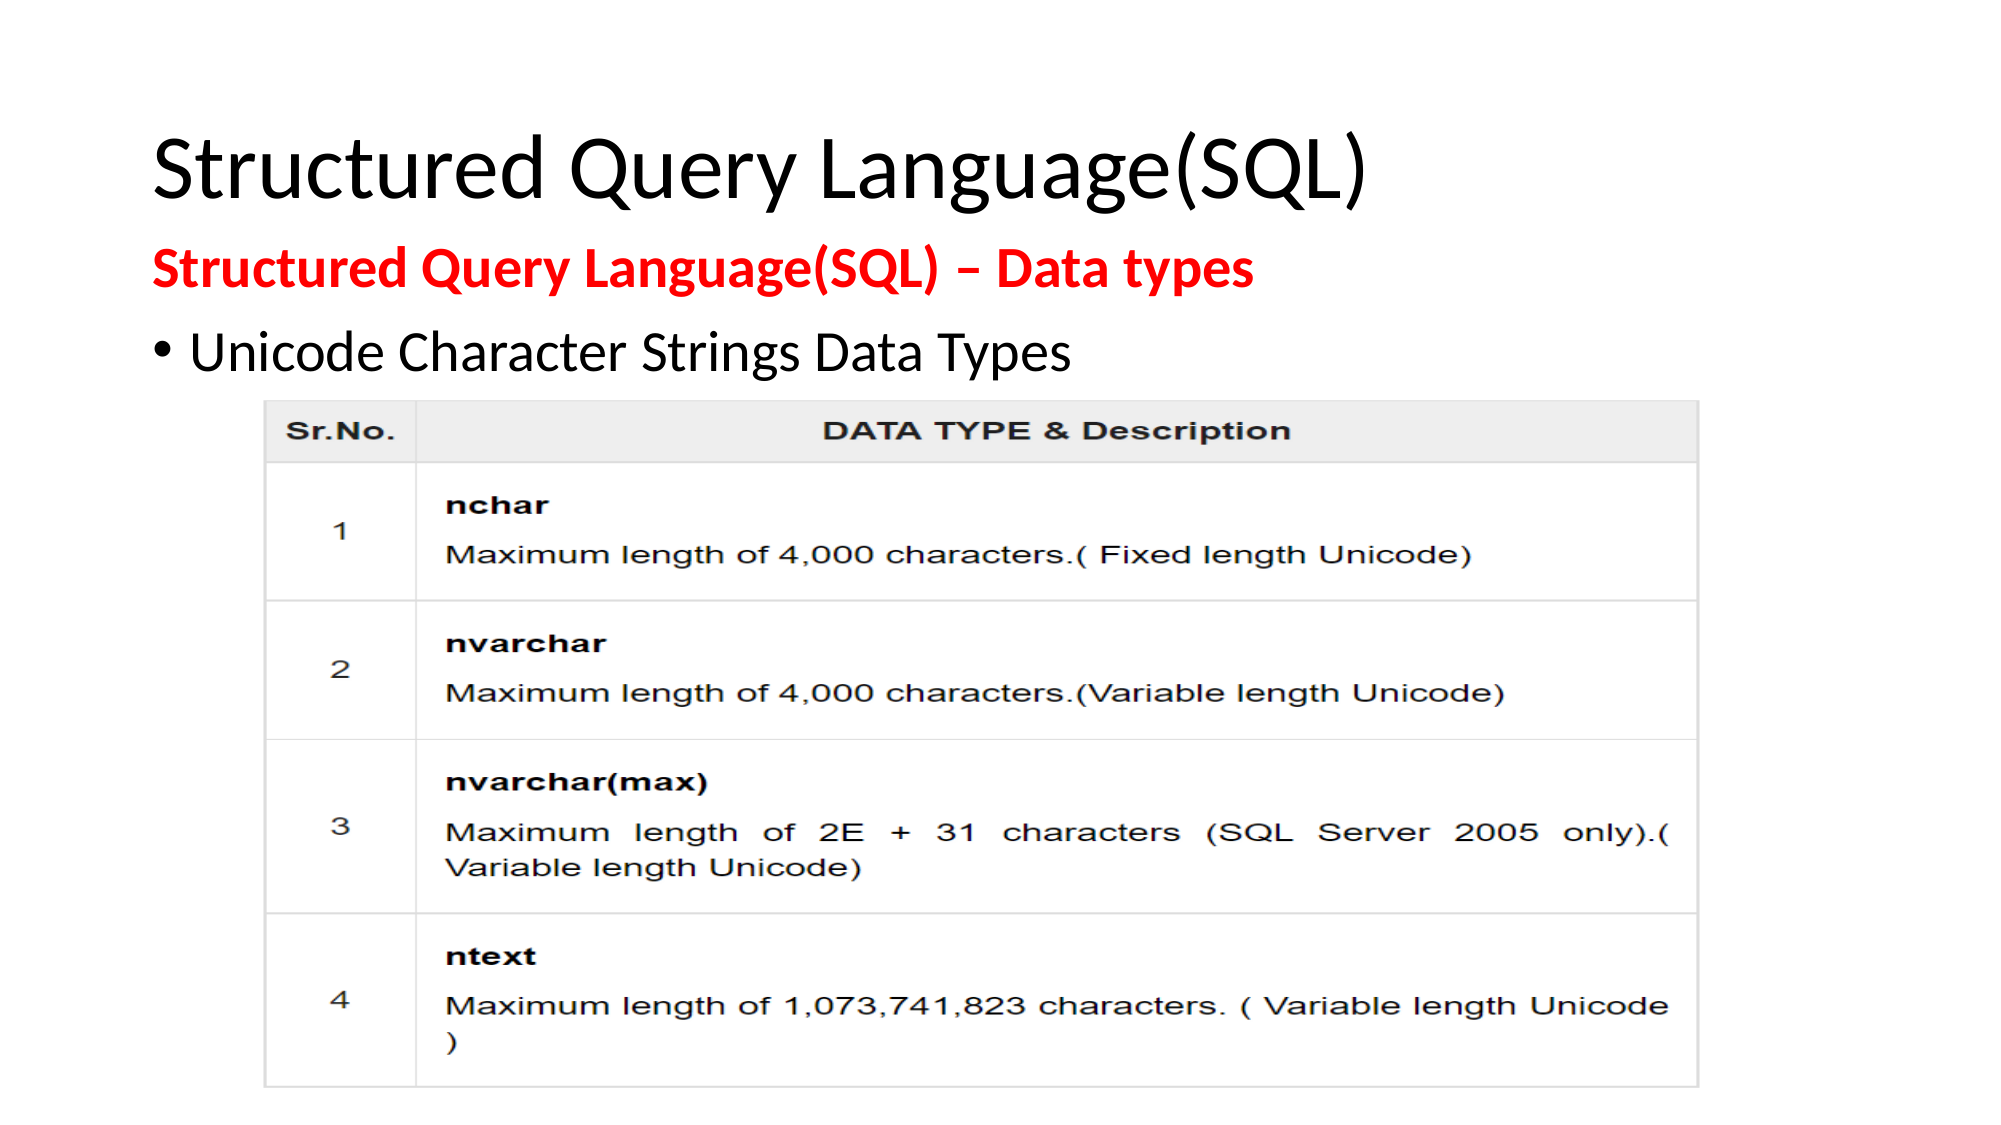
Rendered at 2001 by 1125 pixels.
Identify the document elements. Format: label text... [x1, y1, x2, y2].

picture [259, 391, 1711, 1094]
title Structured Query Language(SQL) [137, 59, 1863, 229]
list Structured Query Language(SQL) – Data types Unicode Character Strings Data Types [137, 229, 1863, 1093]
